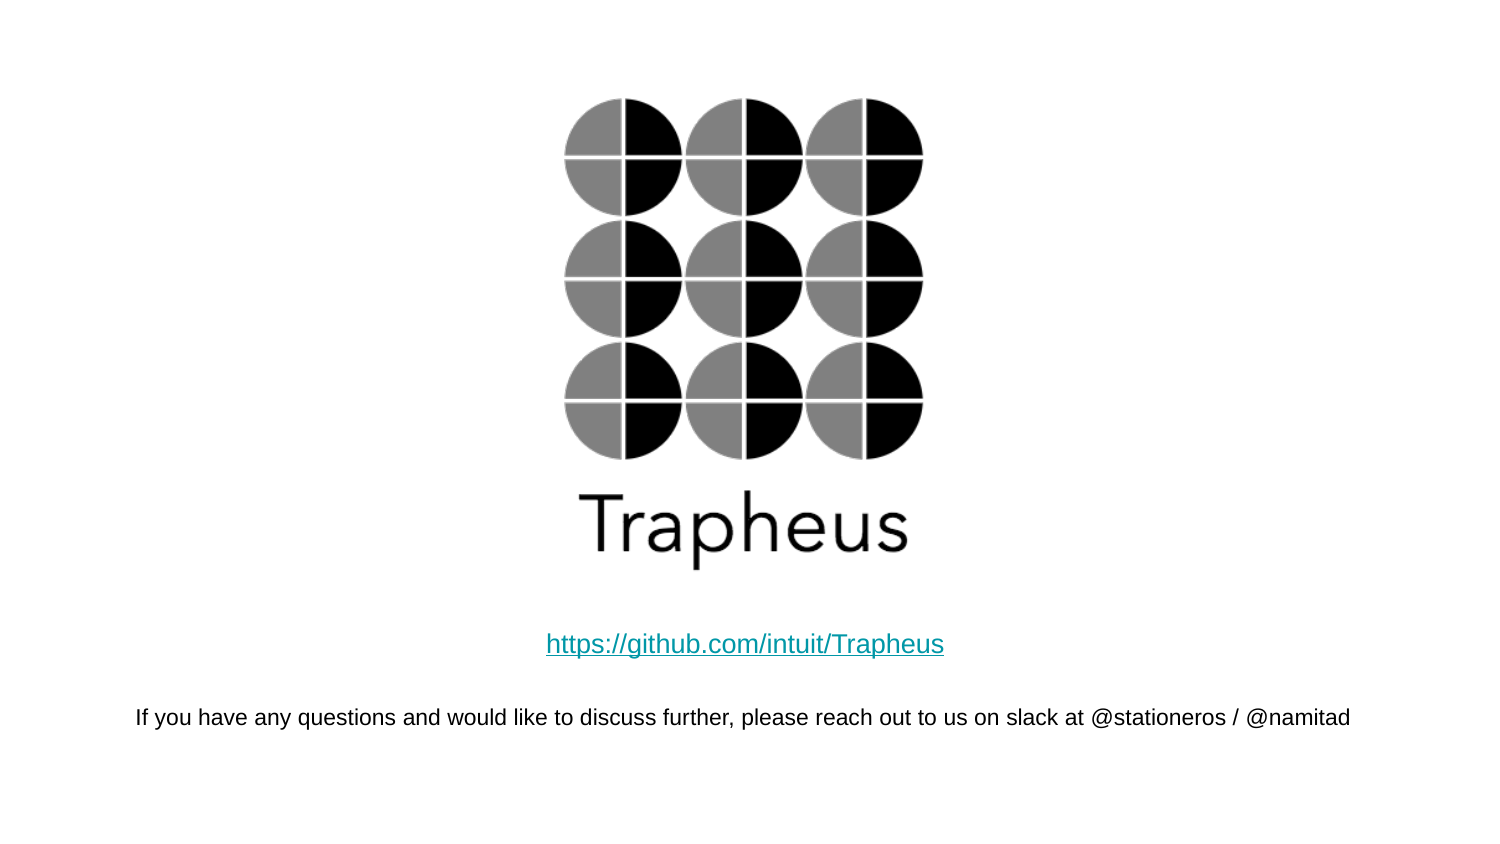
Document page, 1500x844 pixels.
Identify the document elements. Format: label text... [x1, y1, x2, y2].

text_box If you have any questions and would like to discuss further, please reach out to us on slack at @stationeros / @namitad [120, 687, 1380, 742]
text_box https://github.com/intuit/Trapheus [61, 620, 1429, 705]
picture [521, 55, 969, 601]
